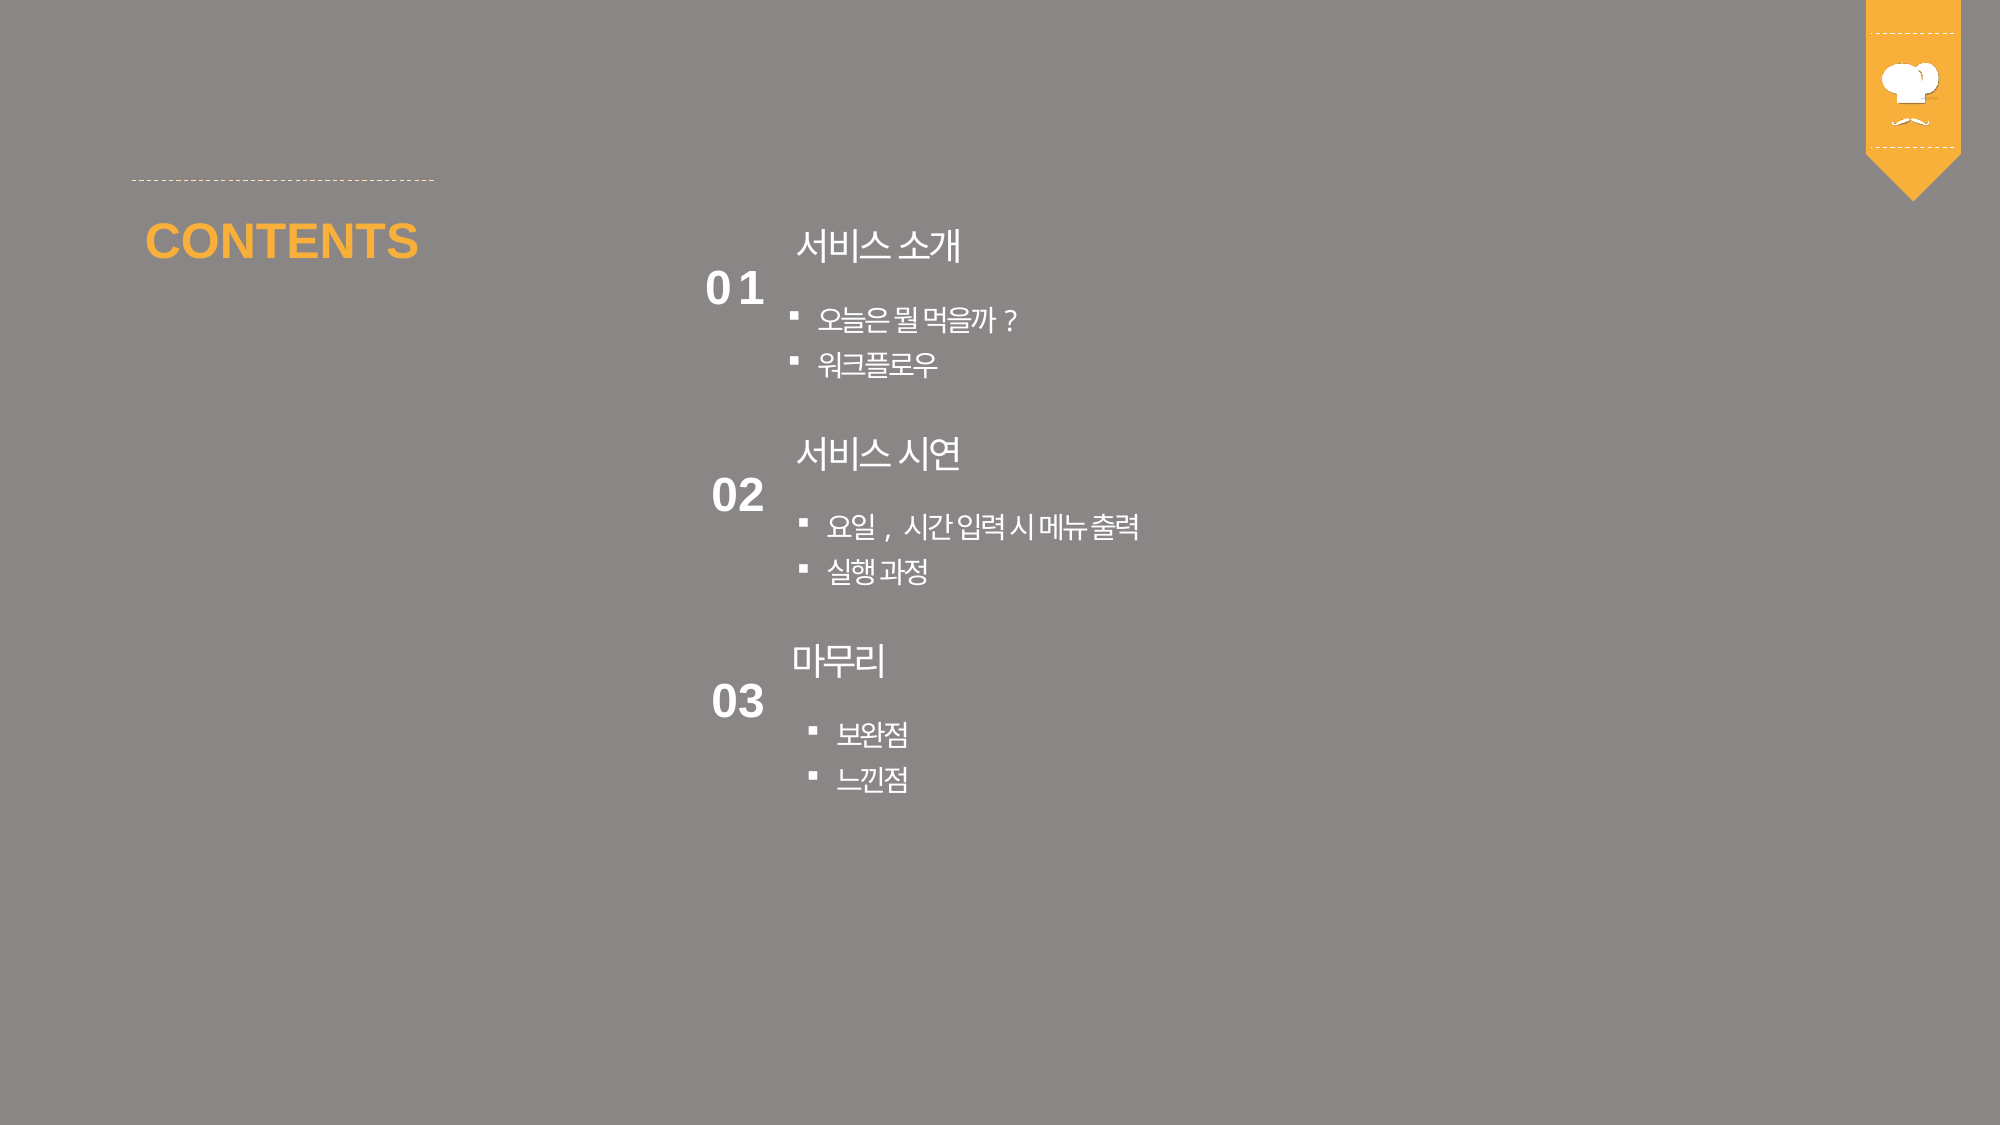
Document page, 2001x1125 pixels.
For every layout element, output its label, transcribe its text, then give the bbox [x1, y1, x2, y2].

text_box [686, 115, 1373, 926]
text_box CONTENTS [130, 201, 434, 277]
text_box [1865, 0, 1961, 202]
